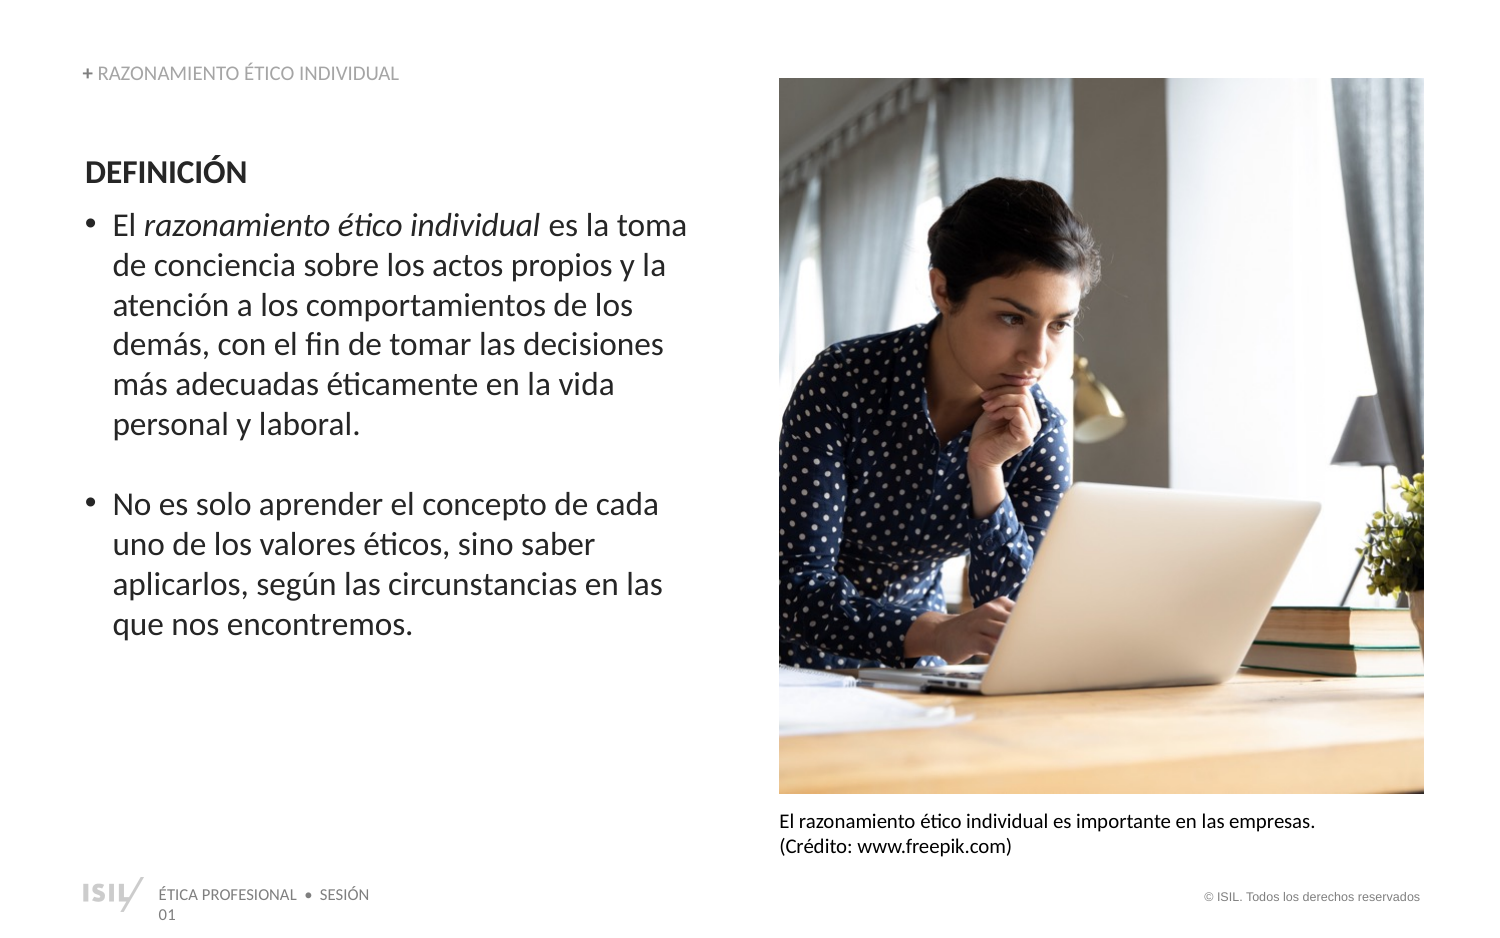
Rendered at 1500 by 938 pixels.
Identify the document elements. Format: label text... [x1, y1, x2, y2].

text_box El razonamiento ético individual es importante en las empresas. (Crédito: www.freepik.com) [779, 807, 1424, 858]
picture [779, 78, 1424, 794]
text_box DEFINICIÓN El razonamiento ético individual es la toma de conciencia sobre los actos propios y la atención a los comportamientos de los demás, con el fin de tomar las decisiones más adecuadas éticamente en la vida personal y laboral. No es solo aprender el concepto de cada uno de los valores éticos, sino saber aplicarlos, según las circunstancias en las que nos encontremos. [83, 150, 705, 643]
text_box + RAZONAMIENTO ÉTICO INDIVIDUAL [82, 62, 482, 85]
